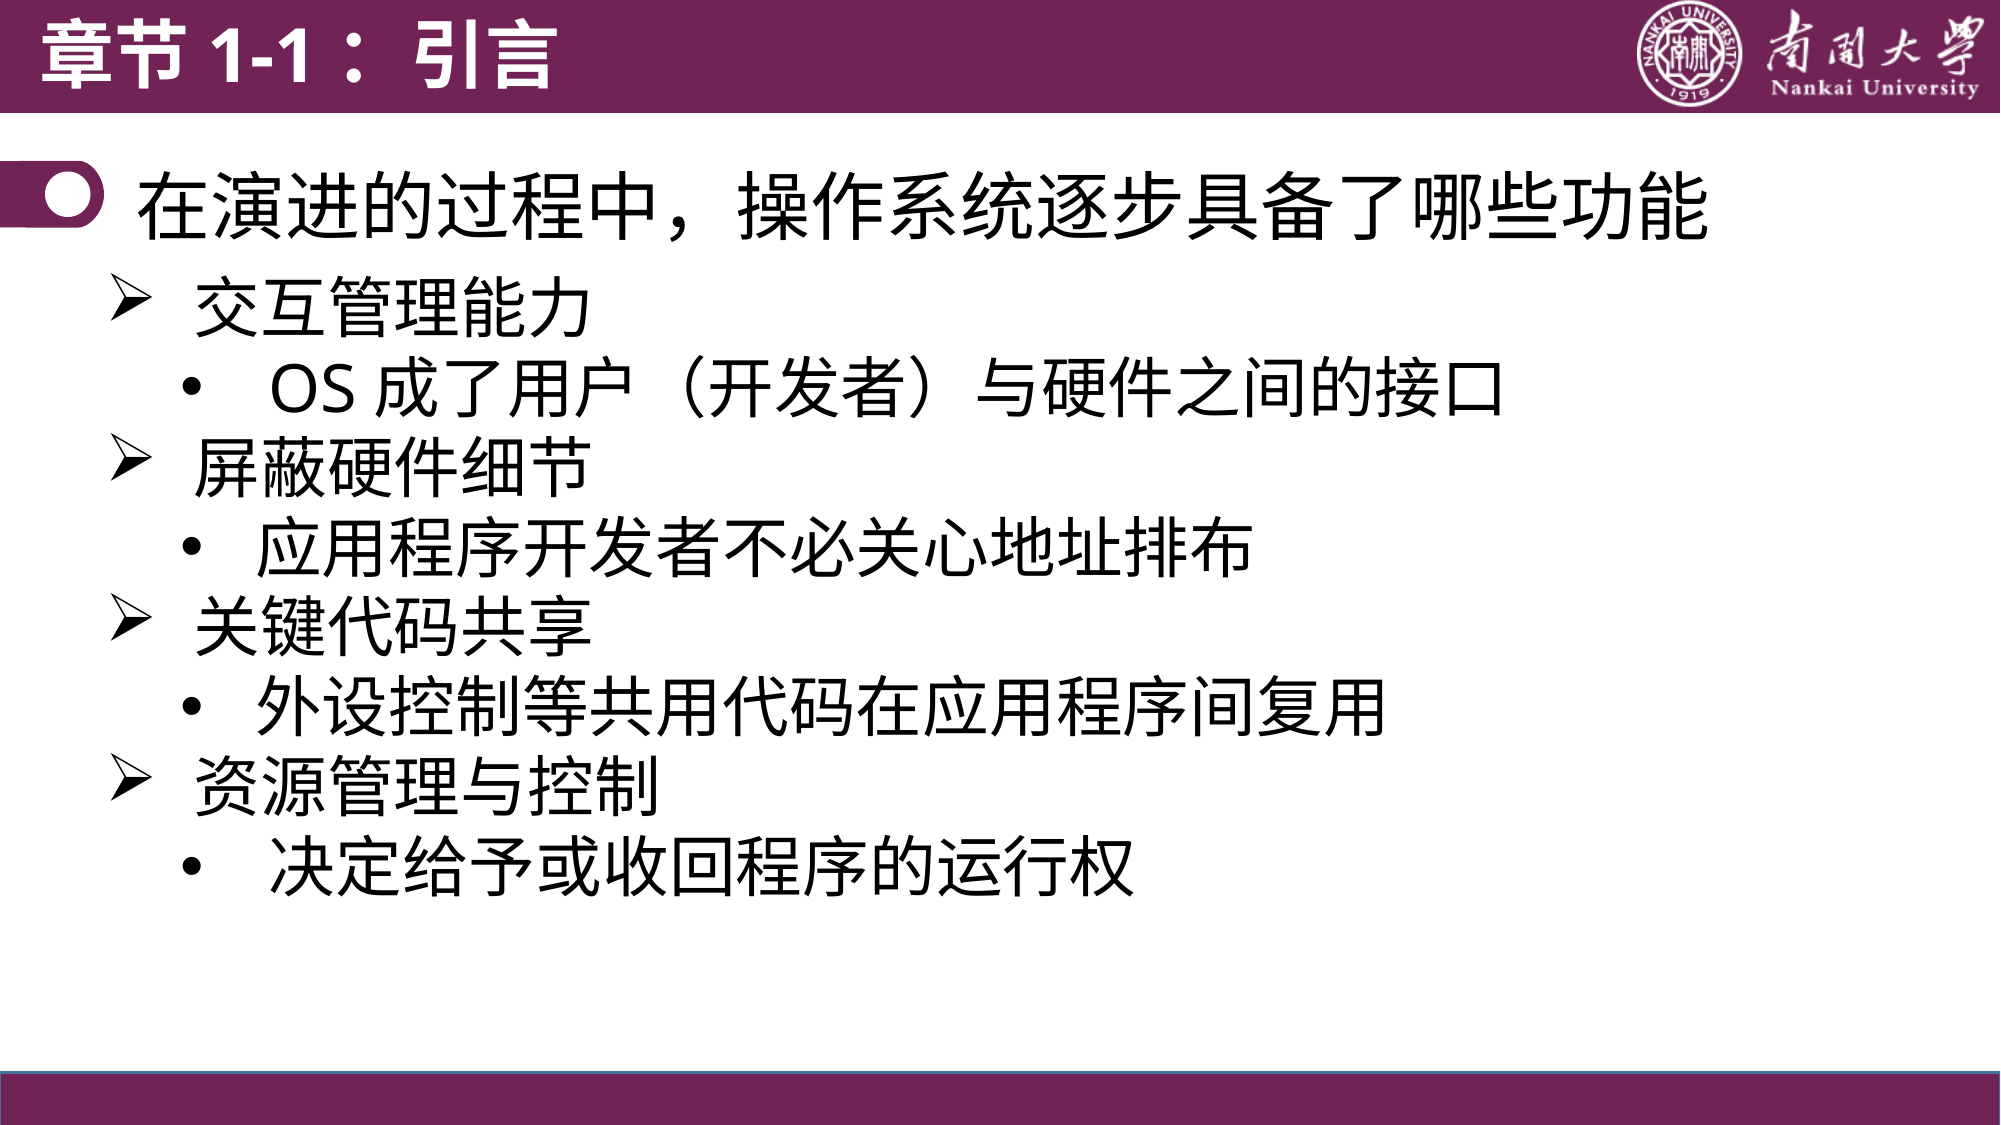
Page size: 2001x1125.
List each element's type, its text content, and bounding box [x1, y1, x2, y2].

text_box 章节1-1：引言 [24, 0, 1025, 116]
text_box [0, 160, 104, 228]
picture [1637, 0, 2001, 110]
title 在演进的过程中，操作系统逐步具备了哪些功能 [120, 130, 1731, 258]
text_box 交互管理能力 OS成了用户（开发者）与硬件之间的接口 屏蔽硬件细节 应用程序开发者不必关心地址排布 关键代码共享 外设控制等共用代码在应用程序间复用 资源管理与控制 决定给予或收回程序的运行权 [90, 258, 1826, 993]
